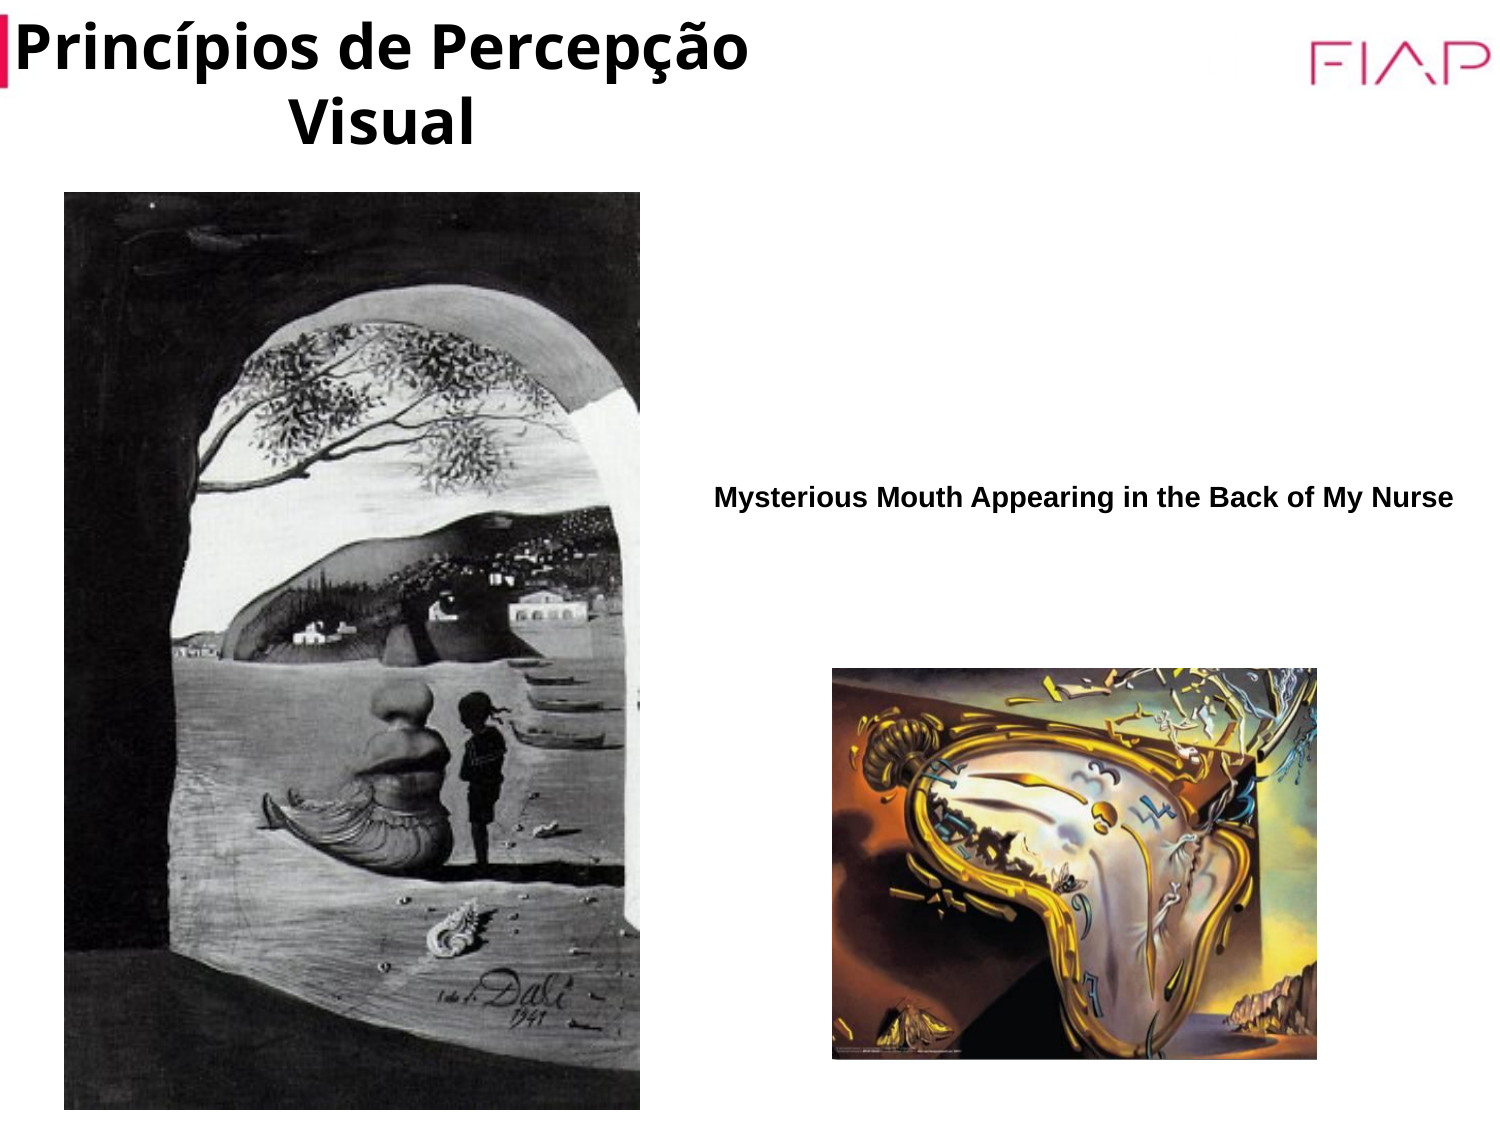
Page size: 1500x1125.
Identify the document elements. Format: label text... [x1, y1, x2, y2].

picture [807, 0, 1500, 133]
text_box Mysterious Mouth Appearing in the Back of My Nurse [699, 470, 1500, 521]
picture [832, 668, 1318, 1060]
text_box Princípios de Percepção Visual [0, 0, 807, 165]
picture [64, 192, 641, 1110]
